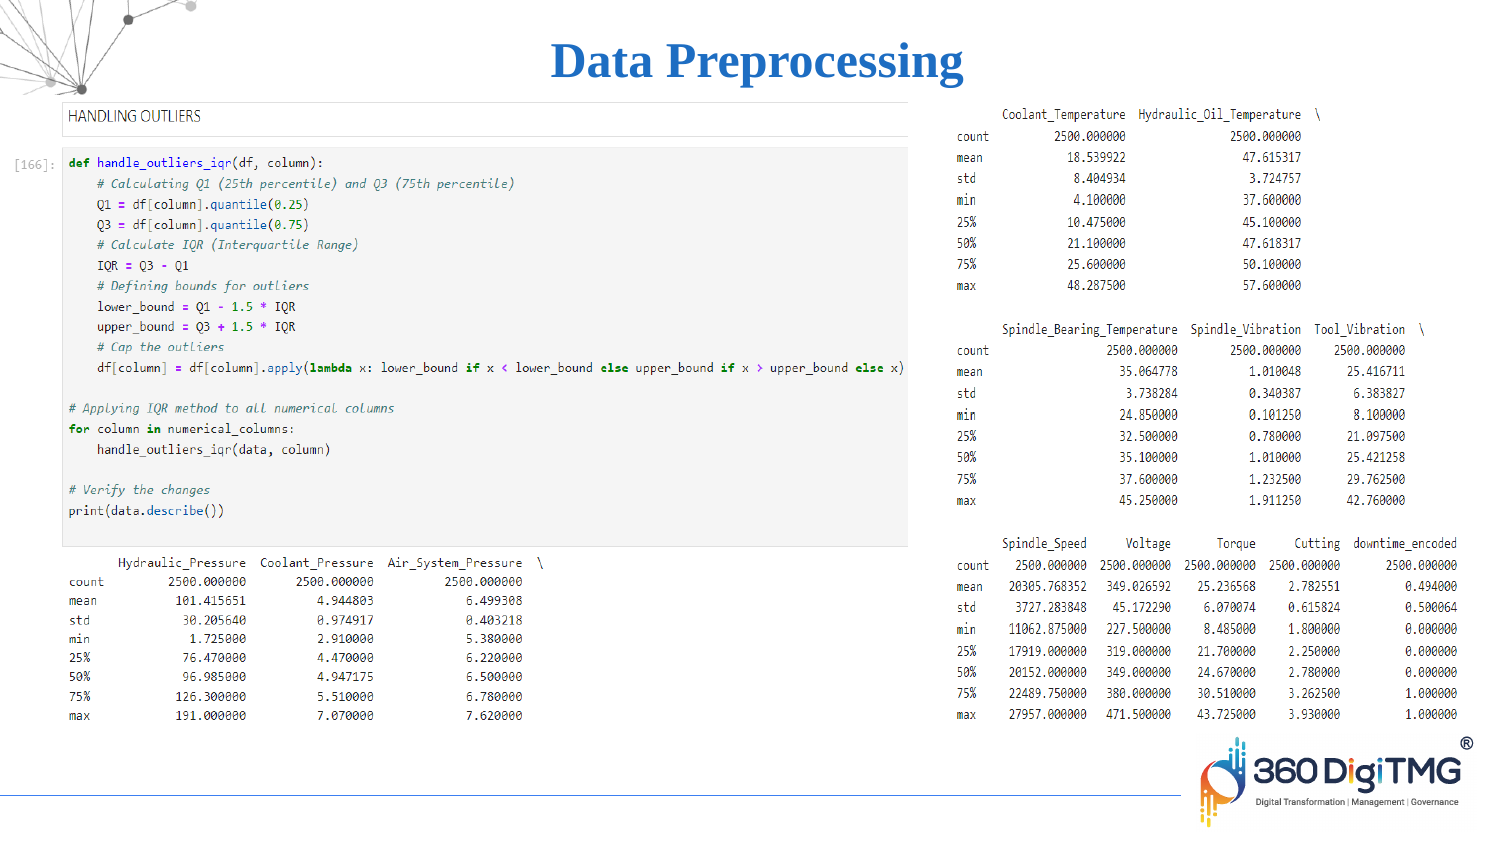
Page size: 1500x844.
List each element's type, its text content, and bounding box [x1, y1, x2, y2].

picture [0, 0, 1500, 844]
text_box Data Preprocessing [138, 19, 1389, 95]
